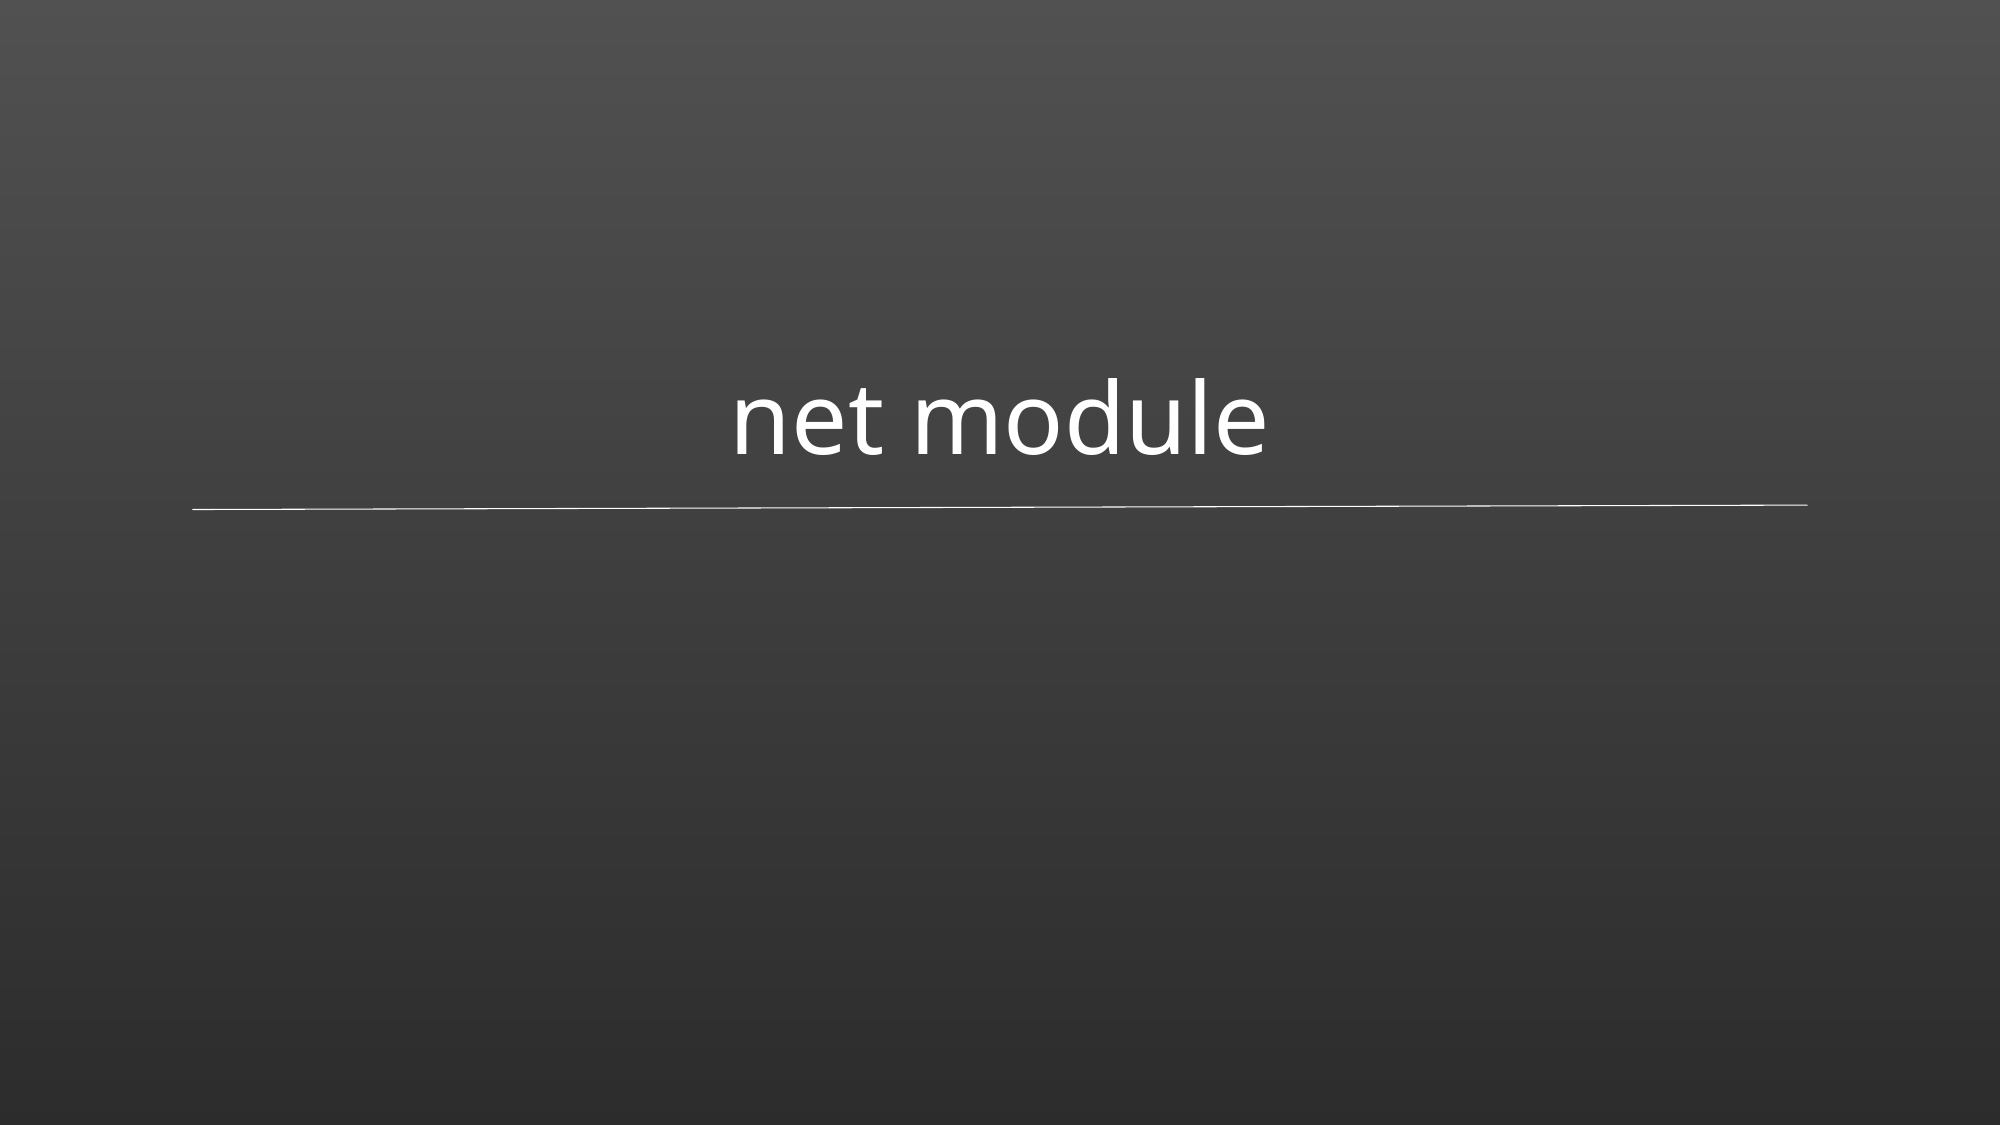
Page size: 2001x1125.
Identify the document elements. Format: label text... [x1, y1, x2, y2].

title net module [249, 219, 1750, 484]
